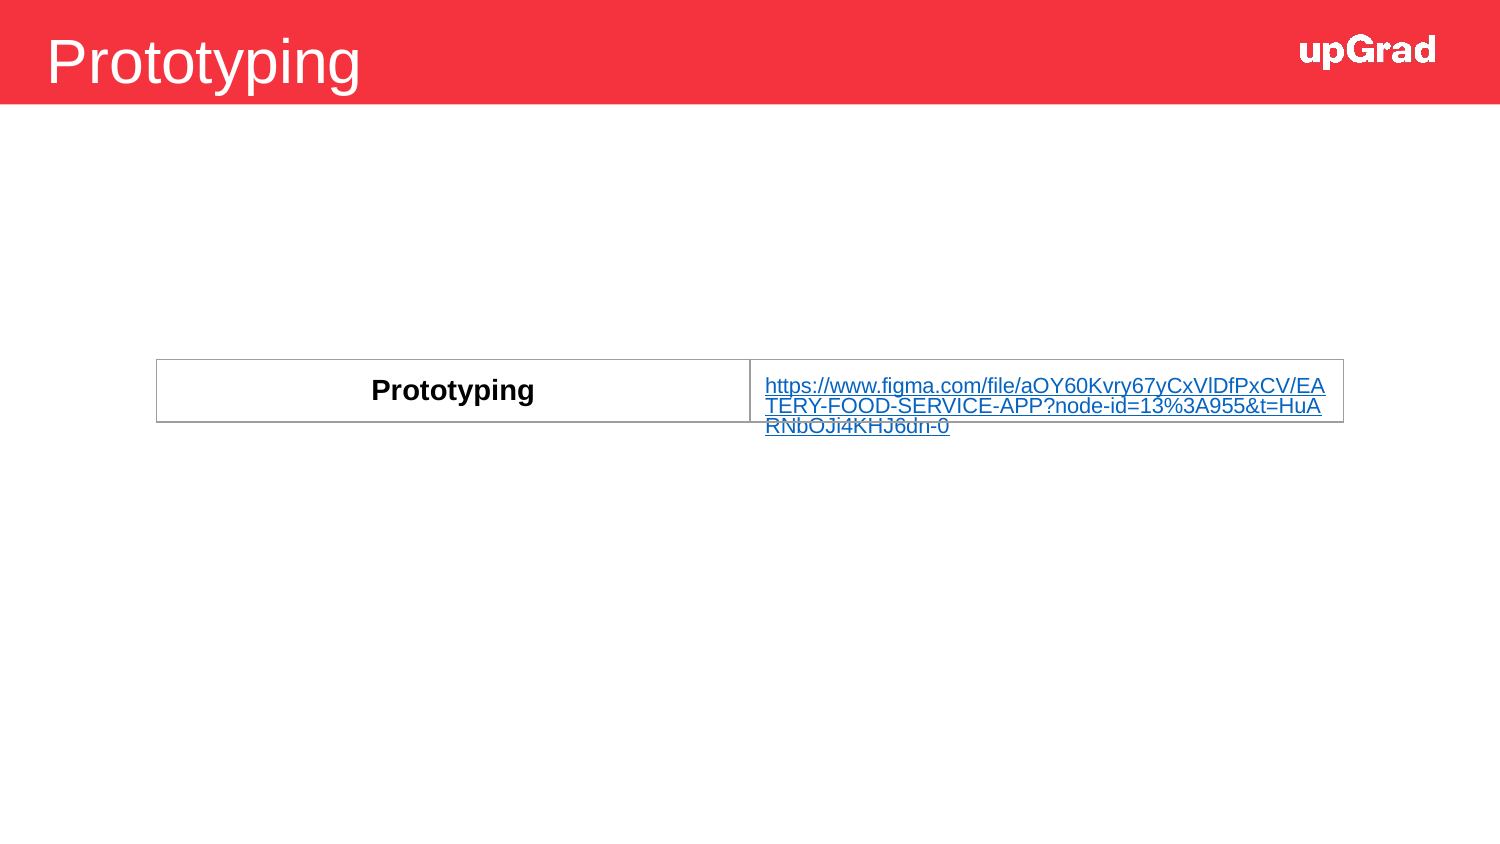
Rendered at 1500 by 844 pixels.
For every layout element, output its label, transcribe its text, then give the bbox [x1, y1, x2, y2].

text_box Prototyping [31, 21, 1164, 88]
table_header https://www.figma.com/file/aOY60Kvry67yCxVlDfPxCV/EATERY-FOOD-SERVICE-APP?node-id=13%3A955&t=HuARNbOJi4KHJ6dn-0 [751, 360, 1343, 421]
picture [1300, 34, 1435, 70]
table_header Prototyping [157, 360, 749, 421]
